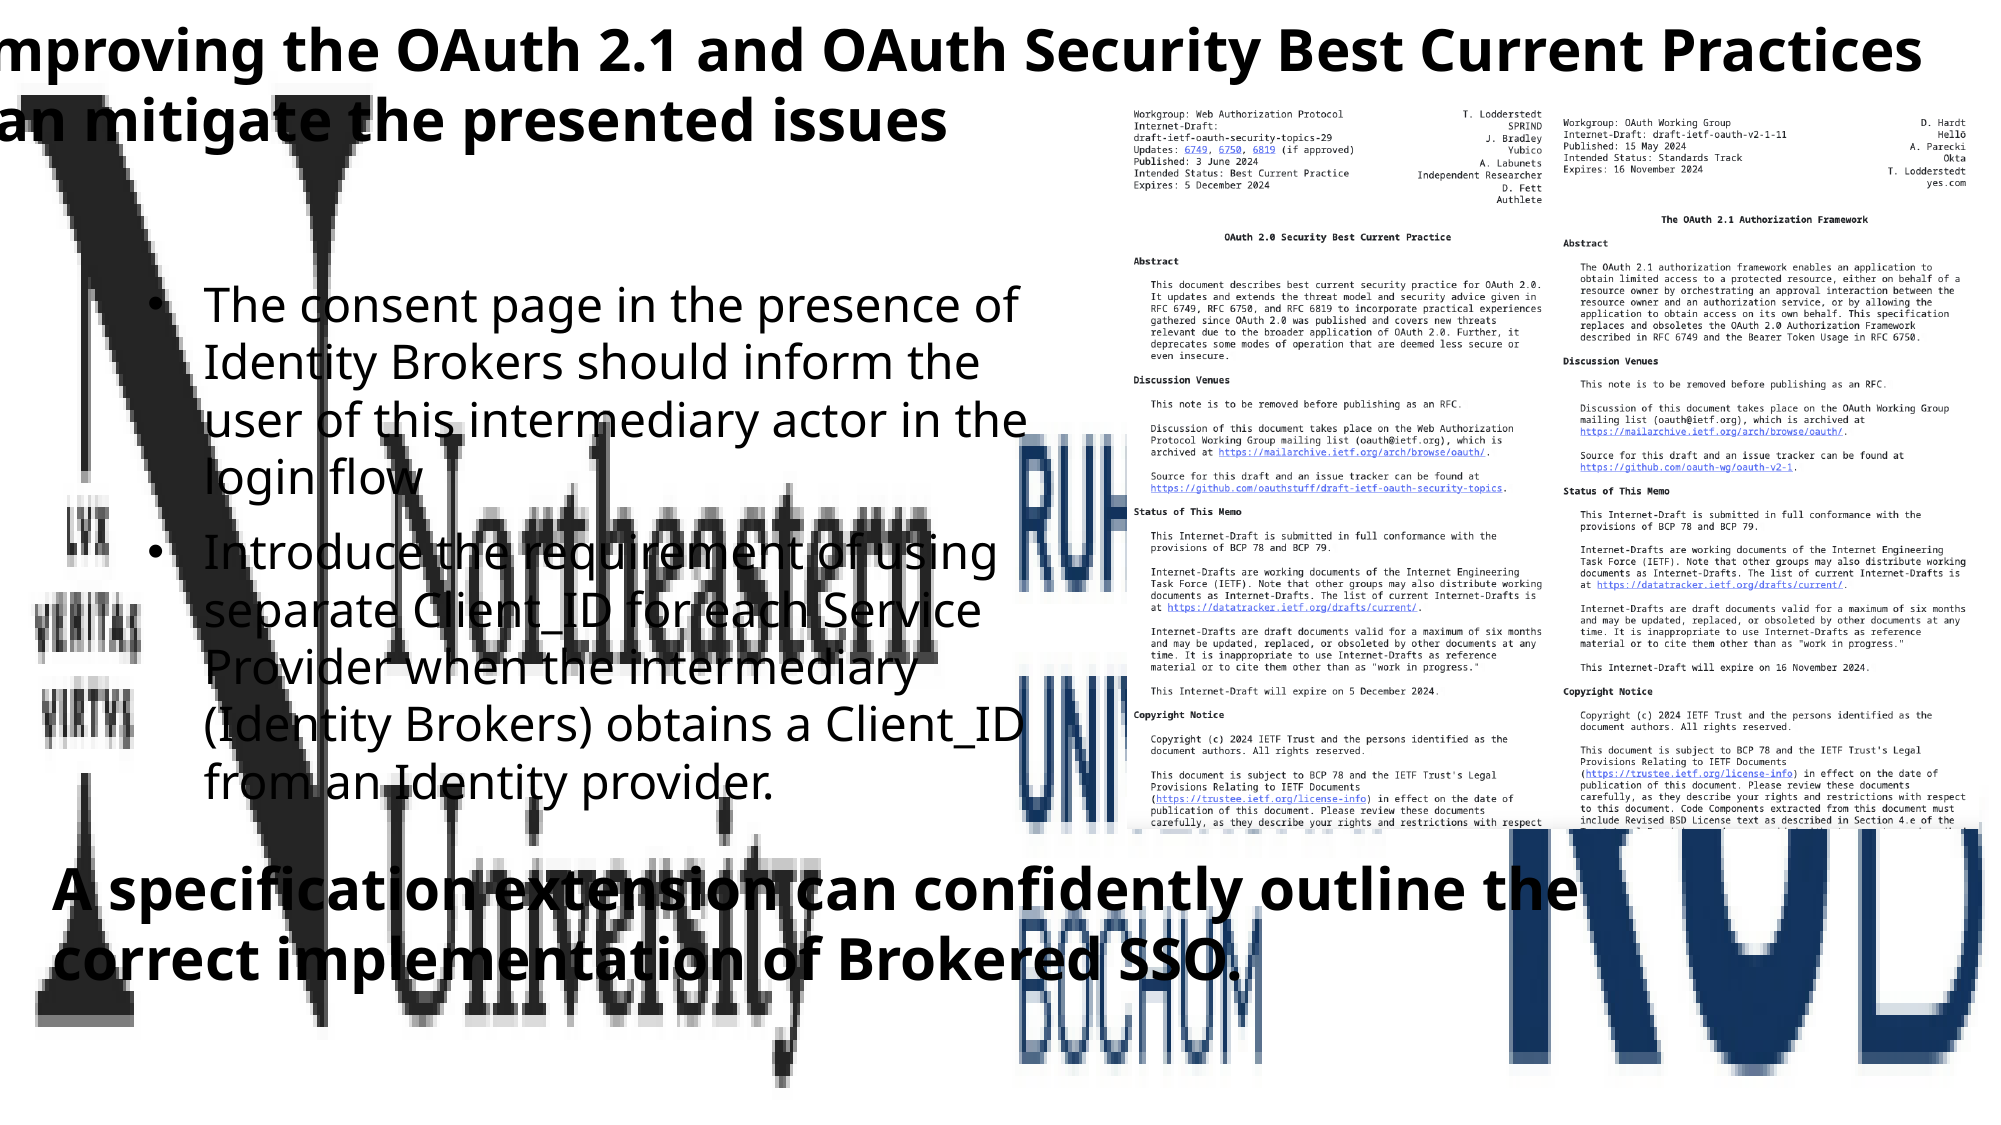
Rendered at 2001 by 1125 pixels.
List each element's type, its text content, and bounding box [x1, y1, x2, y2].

text_box A specification extension can confidently outline the correct implementation of Brokered SSO. [37, 845, 1710, 1000]
picture [1126, 99, 1980, 830]
text_box The consent page in the presence of Identity Brokers should inform the user of this intermediary actor in the login flow [132, 266, 1069, 512]
text_box Introduce the requirement of using separate Client_ID for each Service Provider when the intermediary (Identity Brokers) obtains a Client_ID from an Identity provider. [132, 514, 1126, 817]
text_box Improving the OAuth 2.1 and OAuth Security Best Current Practices can mitigate the presented issues [0, 5, 1955, 161]
